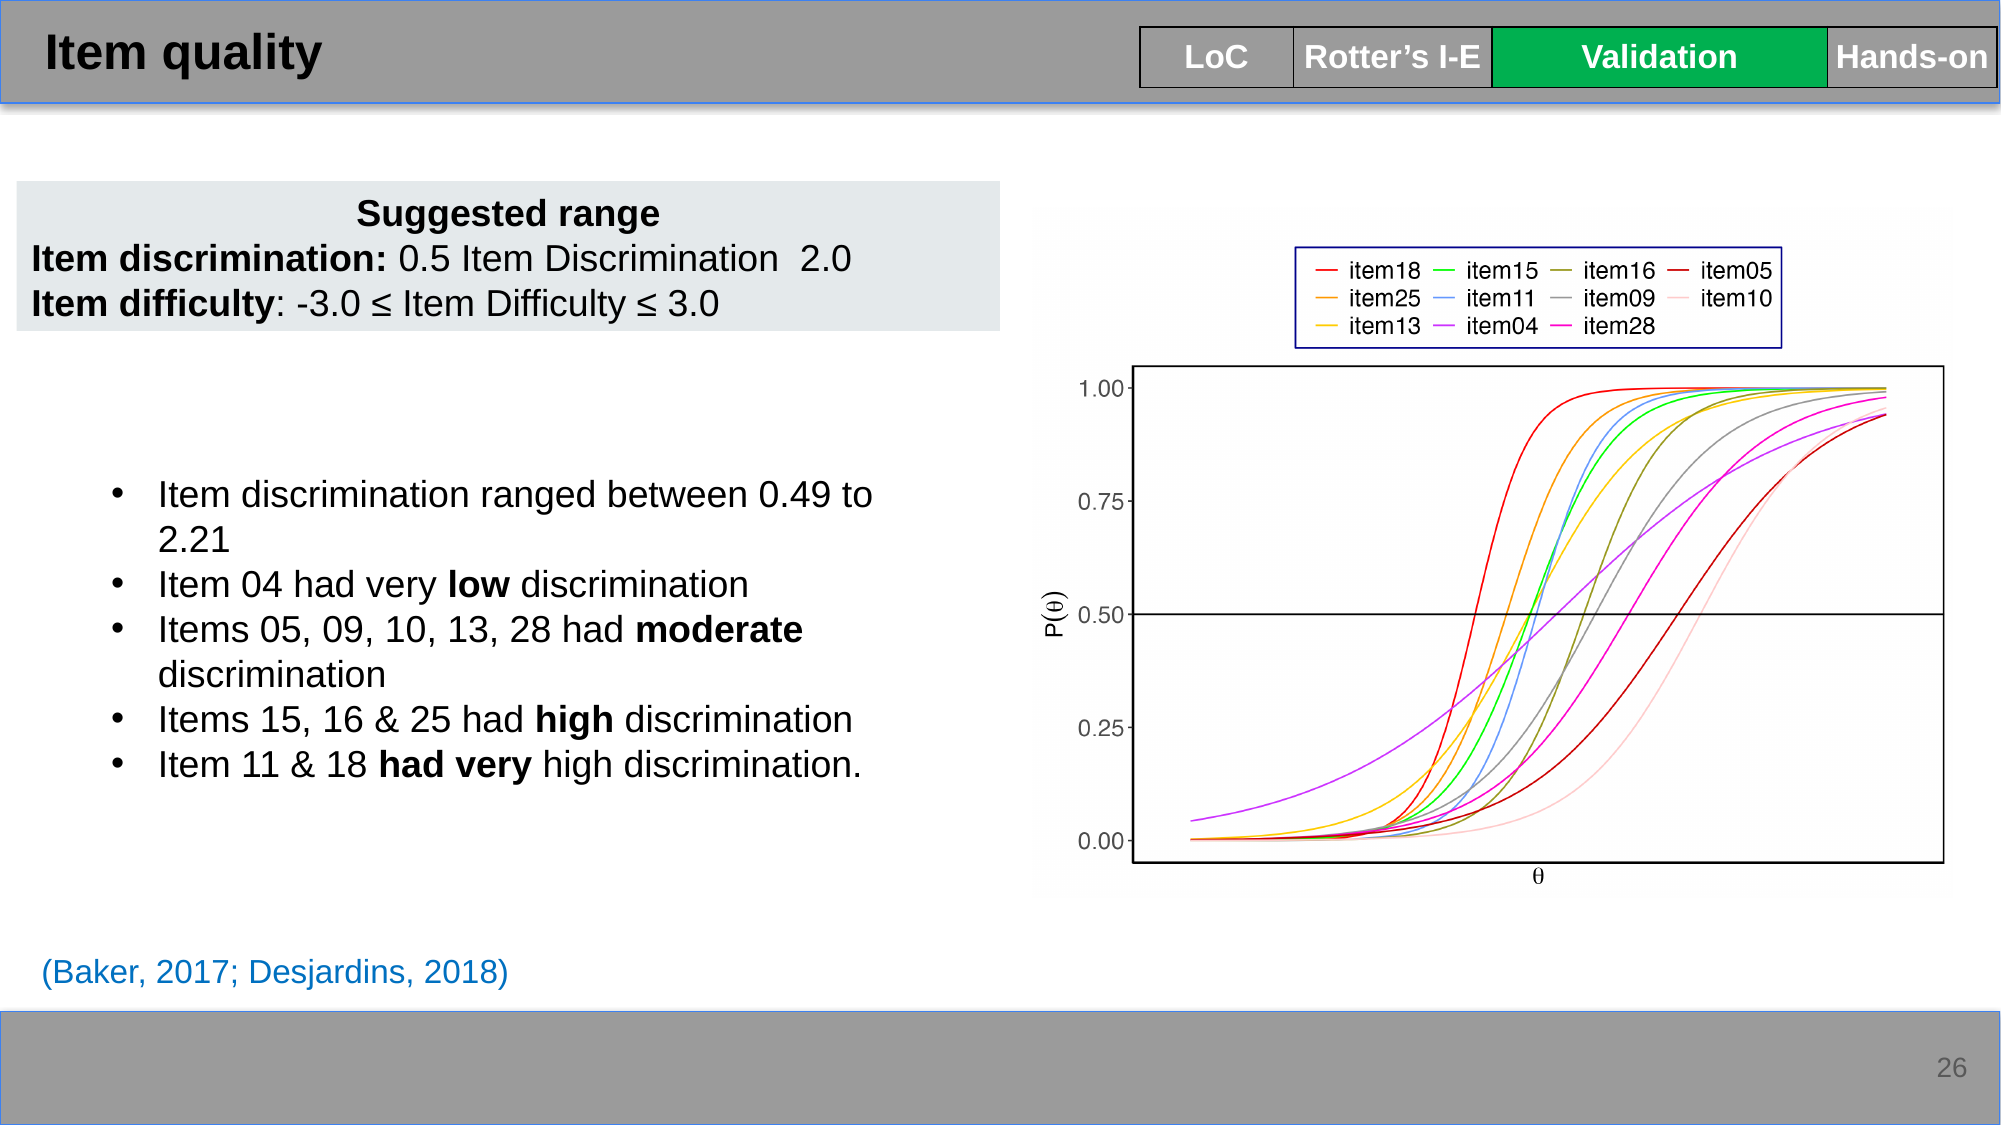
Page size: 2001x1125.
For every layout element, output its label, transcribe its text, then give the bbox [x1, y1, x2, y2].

table_header Hands-on [1828, 28, 1996, 87]
table_header LoC [1141, 28, 1293, 87]
table_header Rotter’s I-E [1294, 28, 1491, 87]
slide_number 26 [1862, 1023, 1983, 1110]
text_box Item discrimination ranged between 0.49 to 2.21 Item 04 had very low discrimination Items 05, 09, 10, 13, 28 had moderate discrimination Items 15, 16 & 25 had high discrimination Item 11 & 18 had very high discrimination. [96, 462, 959, 838]
text_box Item quality [29, 11, 1830, 96]
picture [1032, 207, 1953, 898]
table_header Validation [1493, 28, 1827, 87]
text_box (Baker, 2017; Desjardins, 2018) [26, 943, 525, 998]
